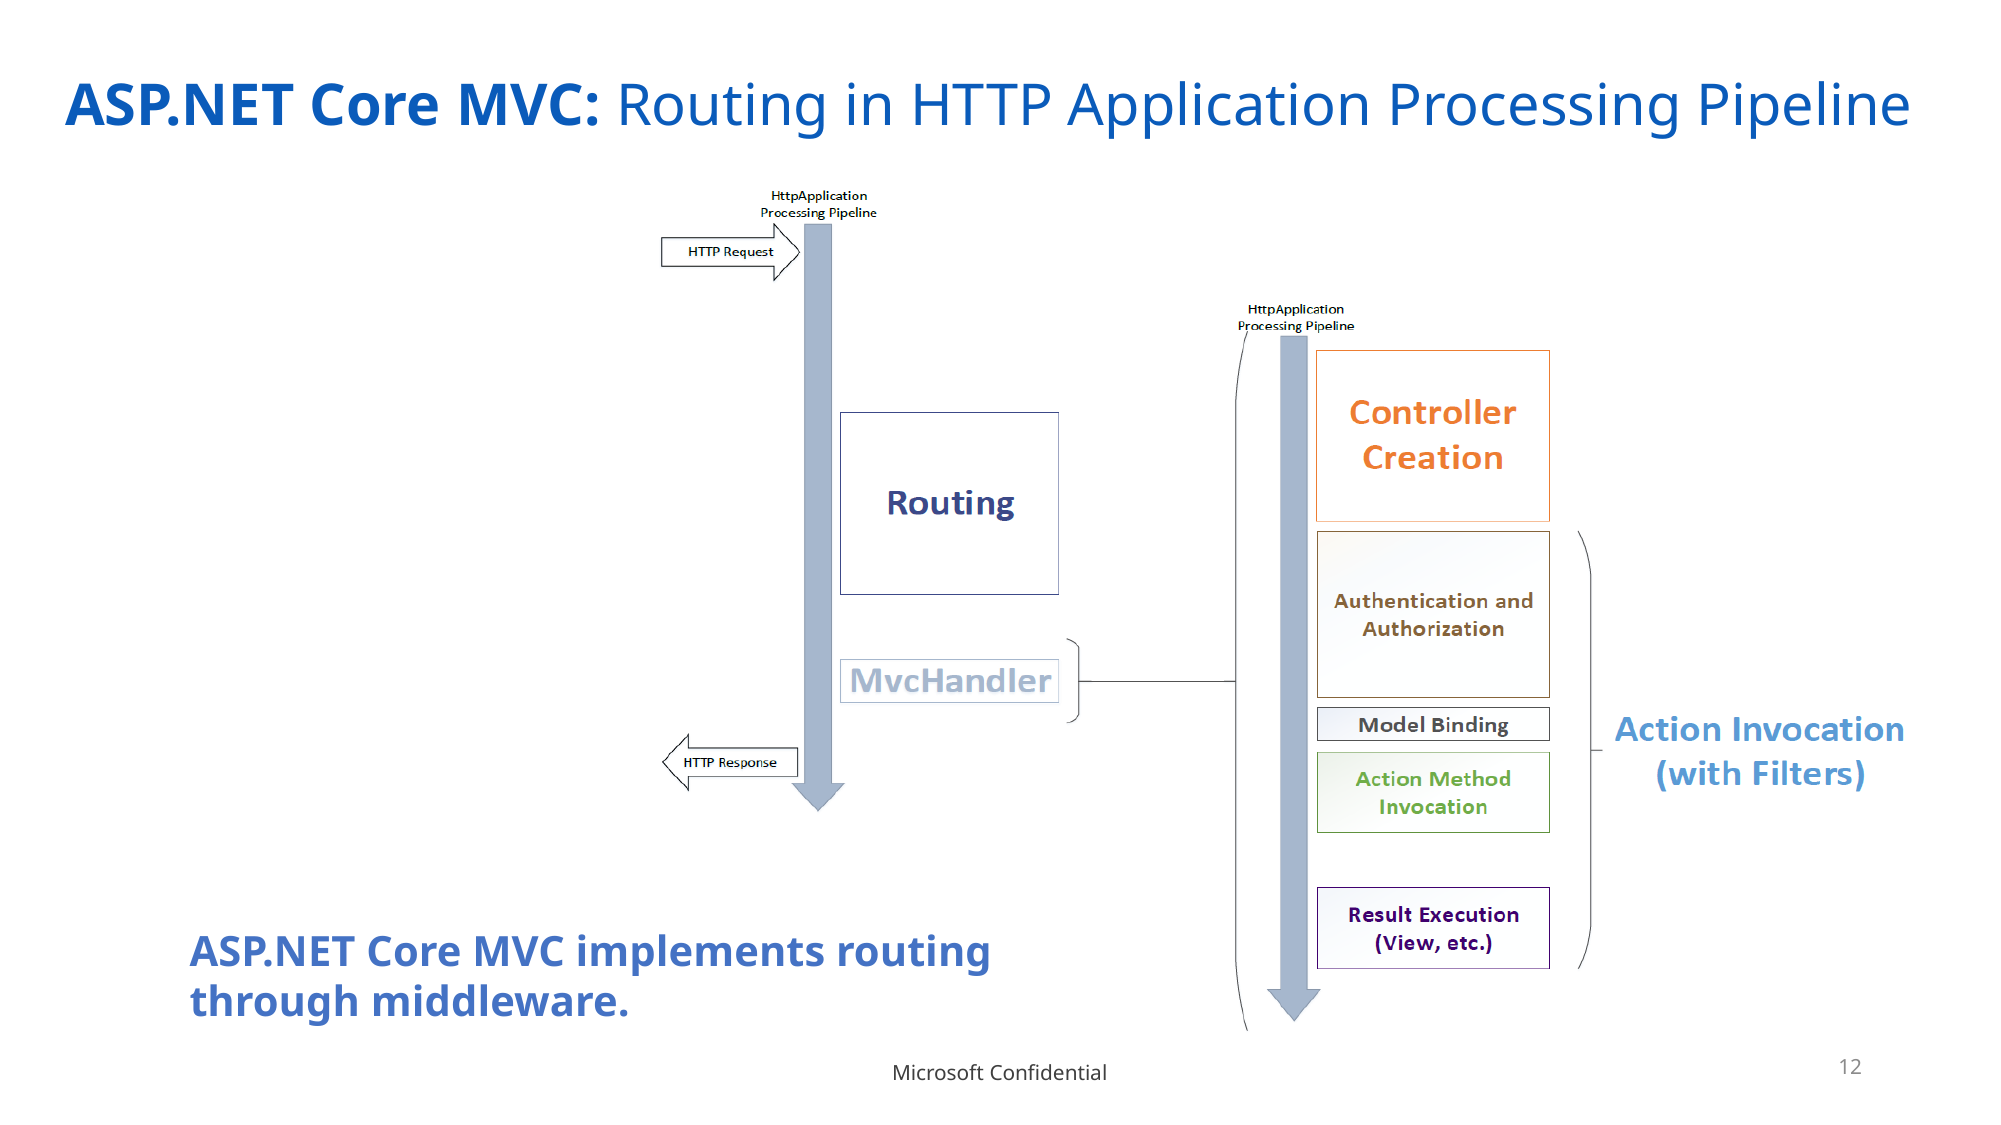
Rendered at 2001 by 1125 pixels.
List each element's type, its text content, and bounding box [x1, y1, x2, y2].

title ASP.NET Core MVC: Routing in HTTP Application Processing Pipeline [50, 50, 1988, 163]
slide_number 12 [1426, 1038, 1877, 1098]
text_box ASP.NET Core MVC implements routing through middleware. [174, 917, 649, 1033]
picture [649, 183, 1912, 1038]
